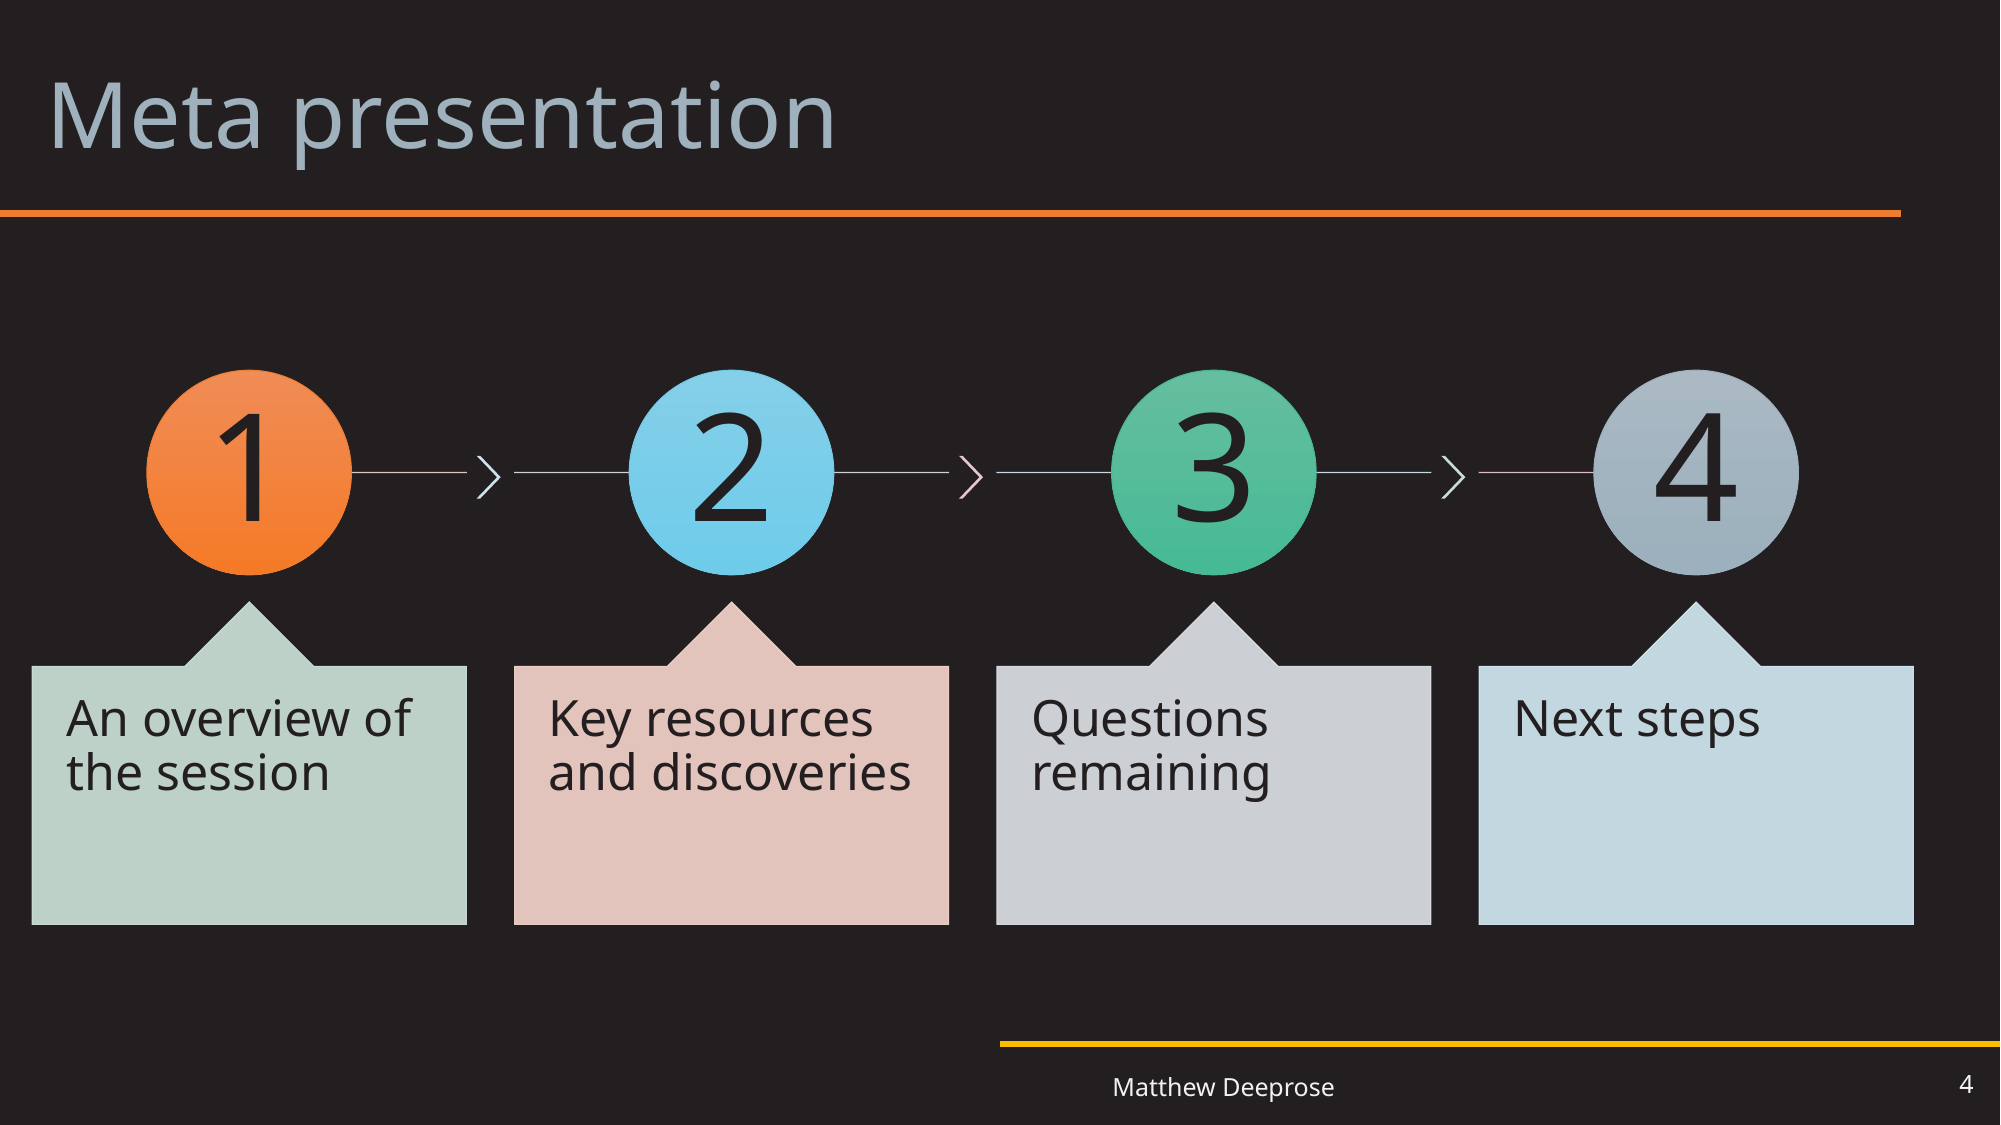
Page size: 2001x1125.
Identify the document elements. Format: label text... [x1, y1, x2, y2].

slide_number 4 [1840, 1055, 1989, 1117]
footer Matthew Deeprose [1097, 1055, 1803, 1117]
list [31, 284, 1963, 1011]
title Meta presentation [31, 24, 1963, 214]
